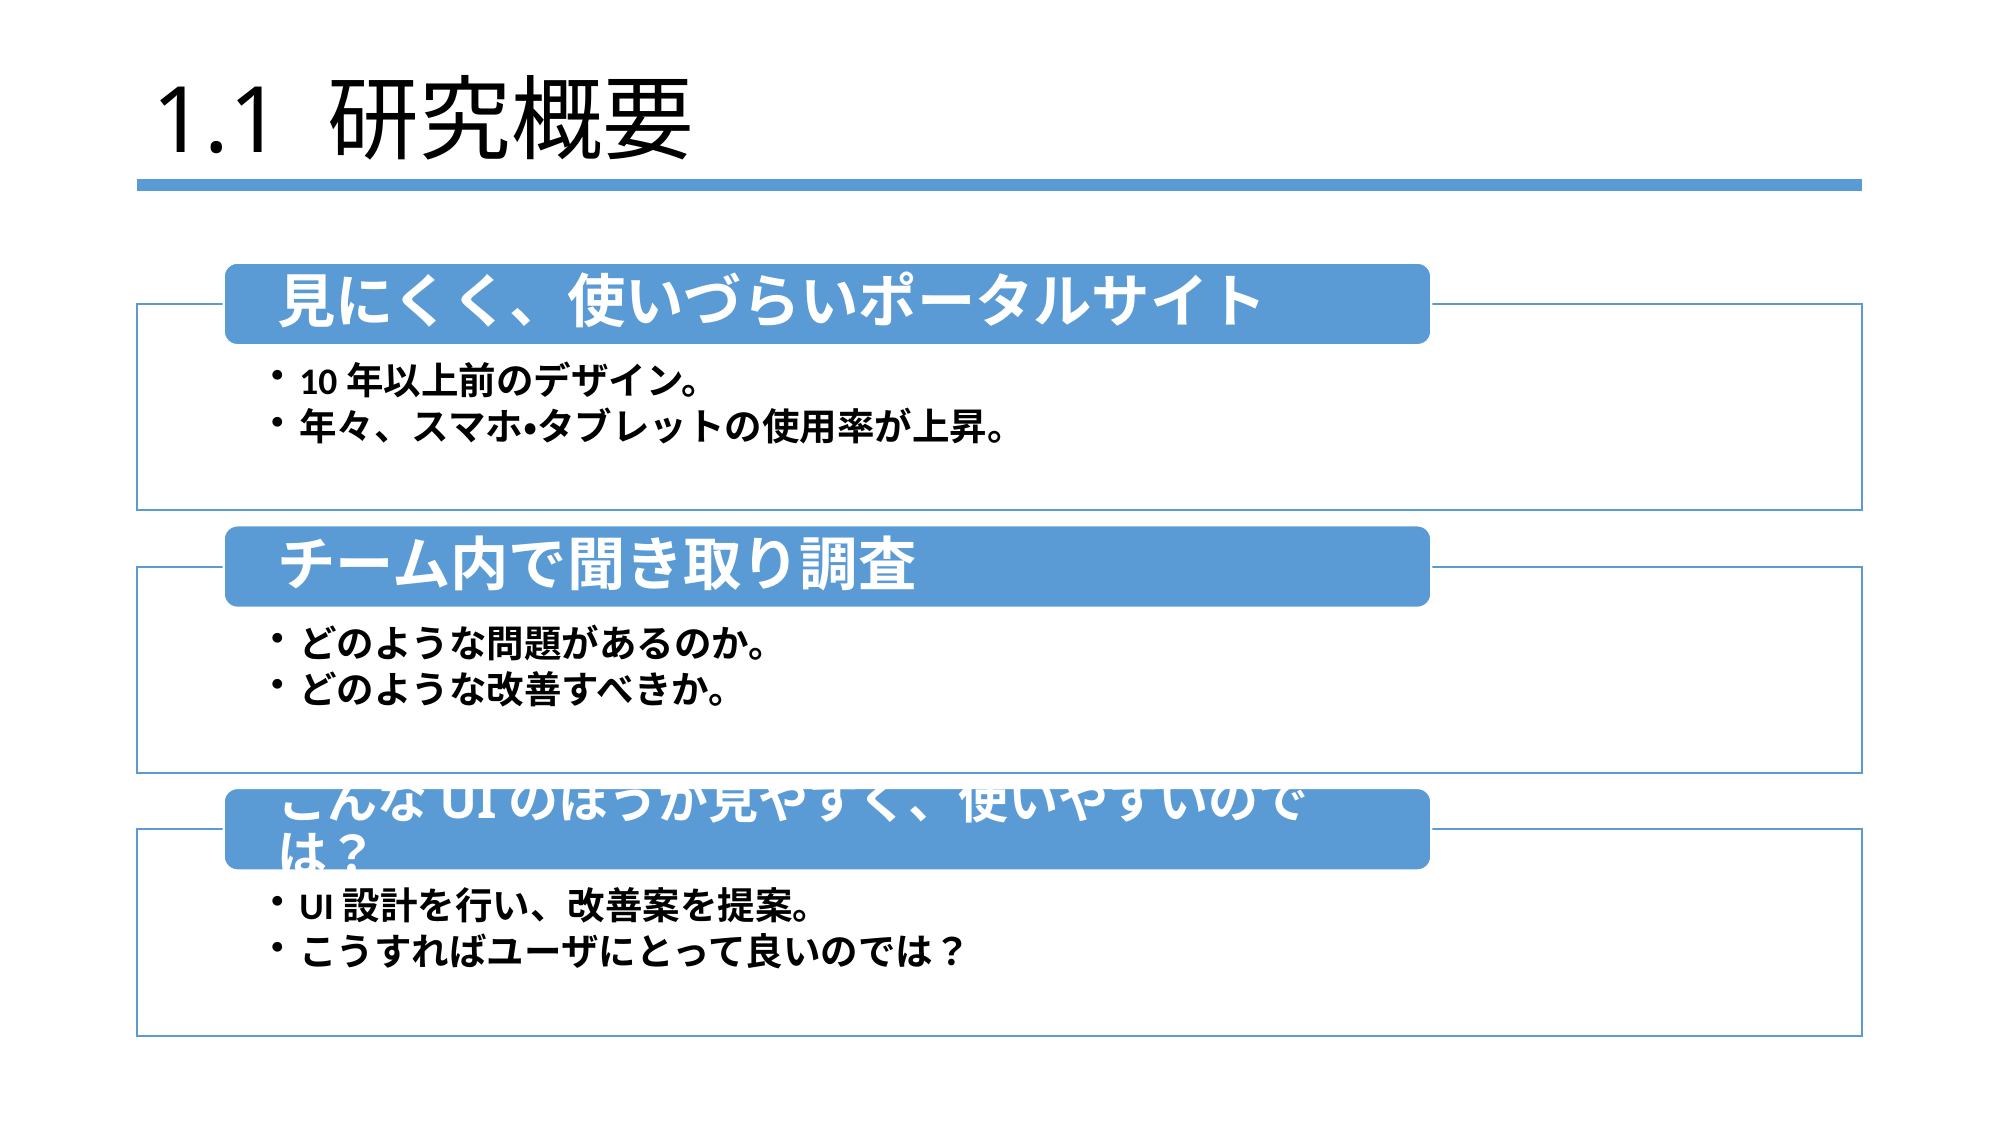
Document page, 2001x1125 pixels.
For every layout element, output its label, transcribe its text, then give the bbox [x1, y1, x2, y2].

title 1.1 研究概要 [137, 59, 1863, 184]
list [137, 256, 1863, 1042]
